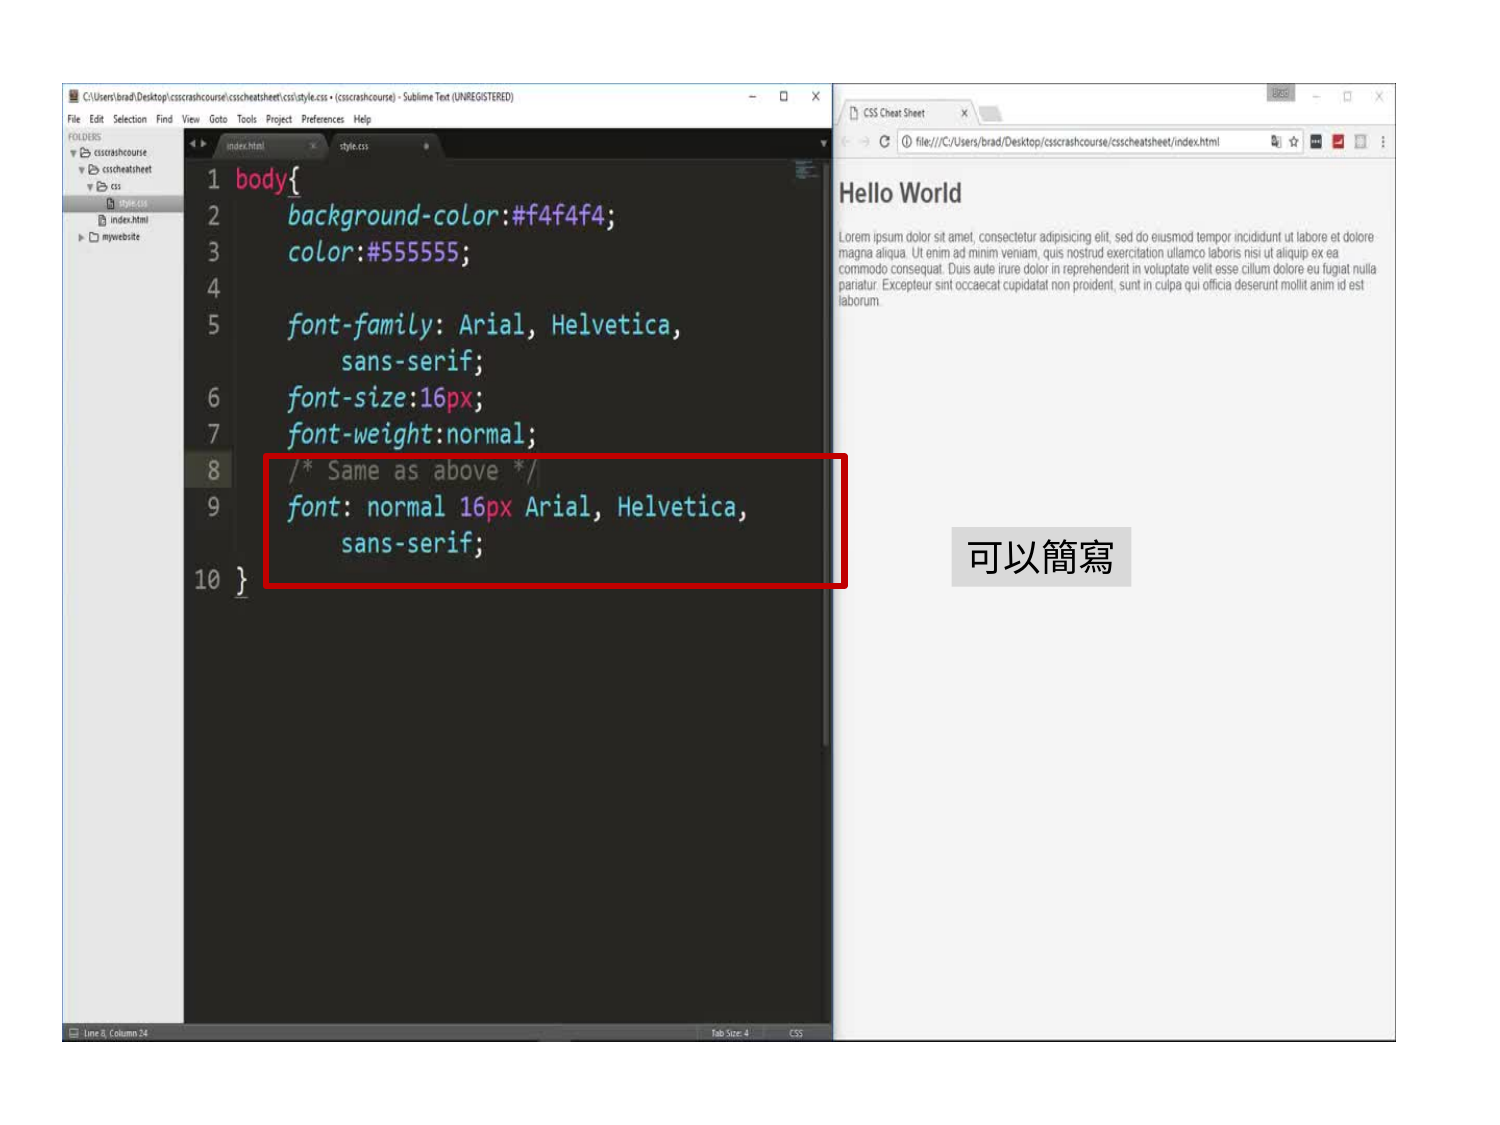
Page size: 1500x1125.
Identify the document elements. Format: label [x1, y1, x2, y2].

picture [62, 83, 1396, 1042]
